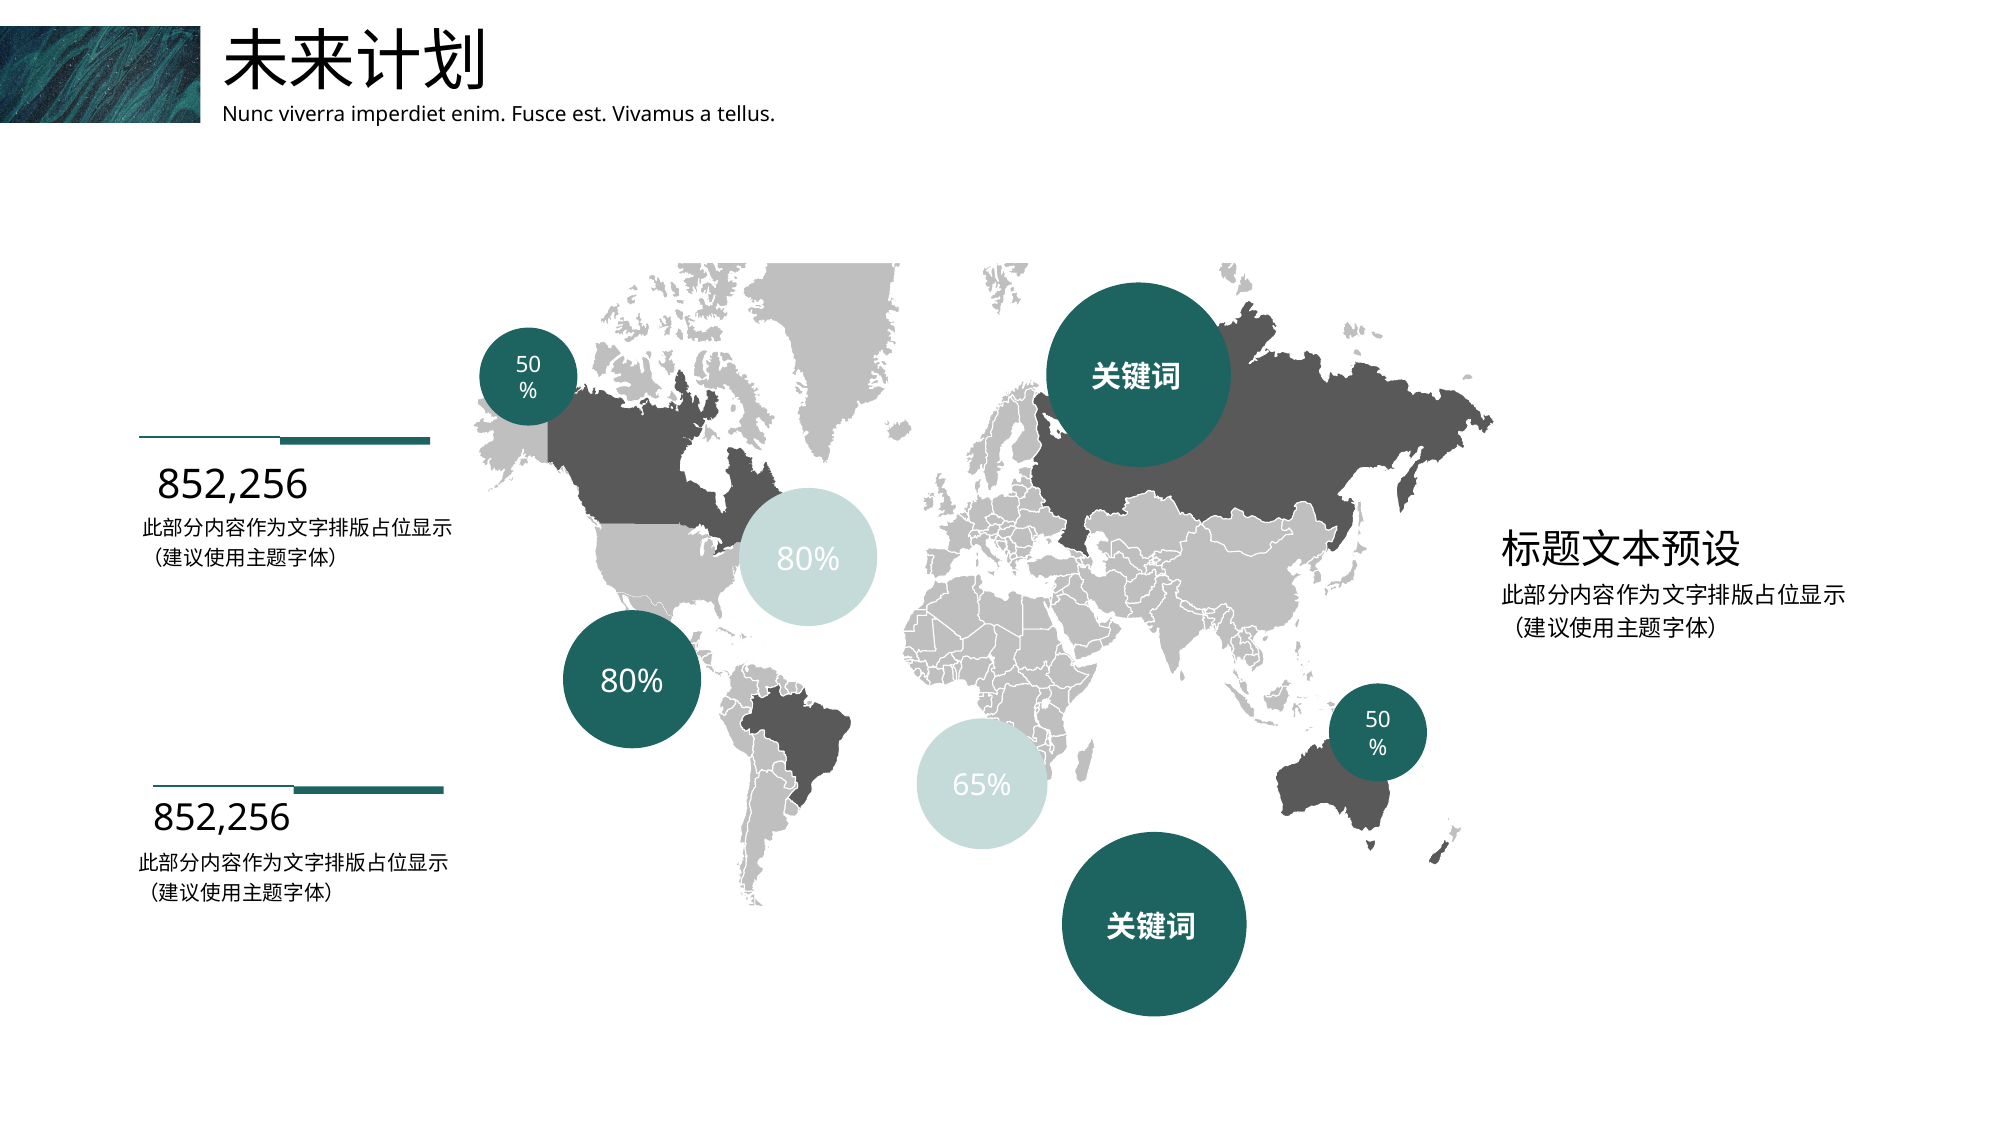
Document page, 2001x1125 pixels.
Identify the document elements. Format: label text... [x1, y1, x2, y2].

text_box 标题文本预设 [1500, 520, 1862, 574]
text_box [0, 25, 201, 123]
text_box 852,256 [138, 785, 472, 845]
text_box [1061, 907, 1248, 1018]
text_box 此部分内容作为文字排版占位显示 （建议使用主题字体） [142, 509, 472, 571]
text_box 此部分内容作为文字排版占位显示 （建议使用主题字体） [1500, 574, 1862, 642]
text_box 未来计划 [207, 10, 581, 93]
text_box 此部分内容作为文字排版占位显示 （建议使用主题字体） [138, 845, 472, 906]
text_box 852,256 [142, 450, 472, 509]
text_box [279, 436, 431, 446]
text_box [472, 262, 1496, 907]
text_box Nunc viverra imperdiet enim. Fusce est. Vivamus a tellus. [207, 93, 813, 133]
text_box 关键词 [1064, 907, 1240, 947]
